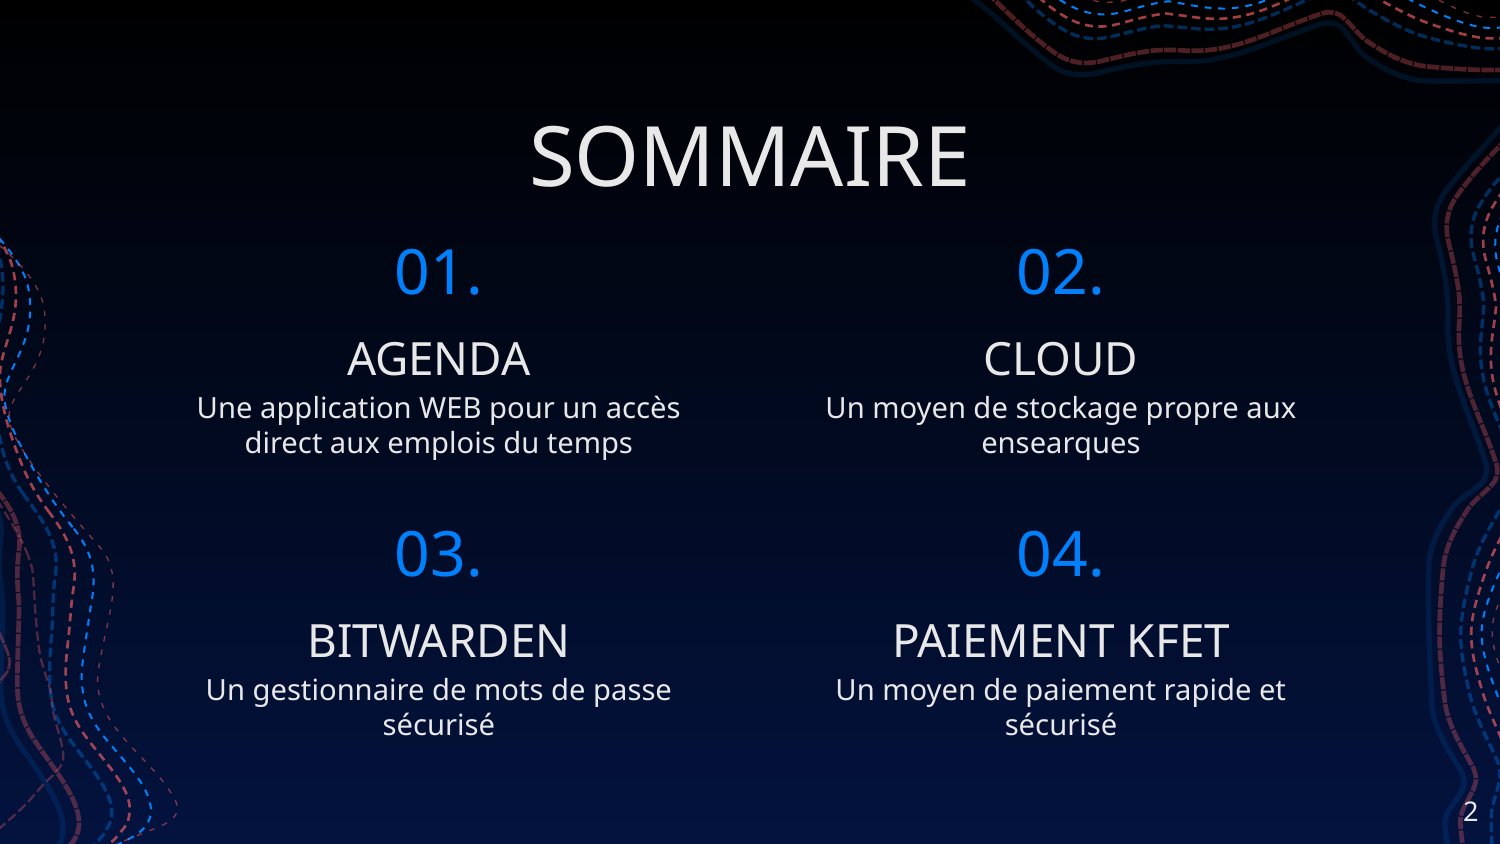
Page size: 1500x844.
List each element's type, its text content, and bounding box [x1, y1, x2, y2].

title 02. [1000, 220, 1122, 318]
slide_number ‹#› [1403, 779, 1494, 844]
title PAIEMENT KFET [795, 600, 1327, 656]
title 04. [1000, 502, 1122, 600]
title BITWARDEN [173, 600, 704, 656]
title AGENDA [173, 318, 704, 374]
subtitle Une application WEB pour un accès direct aux emplois du temps [173, 374, 704, 474]
title CLOUD [795, 318, 1327, 374]
subtitle Un moyen de paiement rapide et sécurisé [795, 656, 1327, 756]
subtitle Un moyen de stockage propre aux ensearques [795, 374, 1327, 474]
subtitle Un gestionnaire de mots de passe sécurisé [173, 656, 704, 756]
title 01. [378, 220, 500, 318]
title SOMMAIRE [118, 88, 1382, 192]
title 03. [378, 502, 500, 600]
